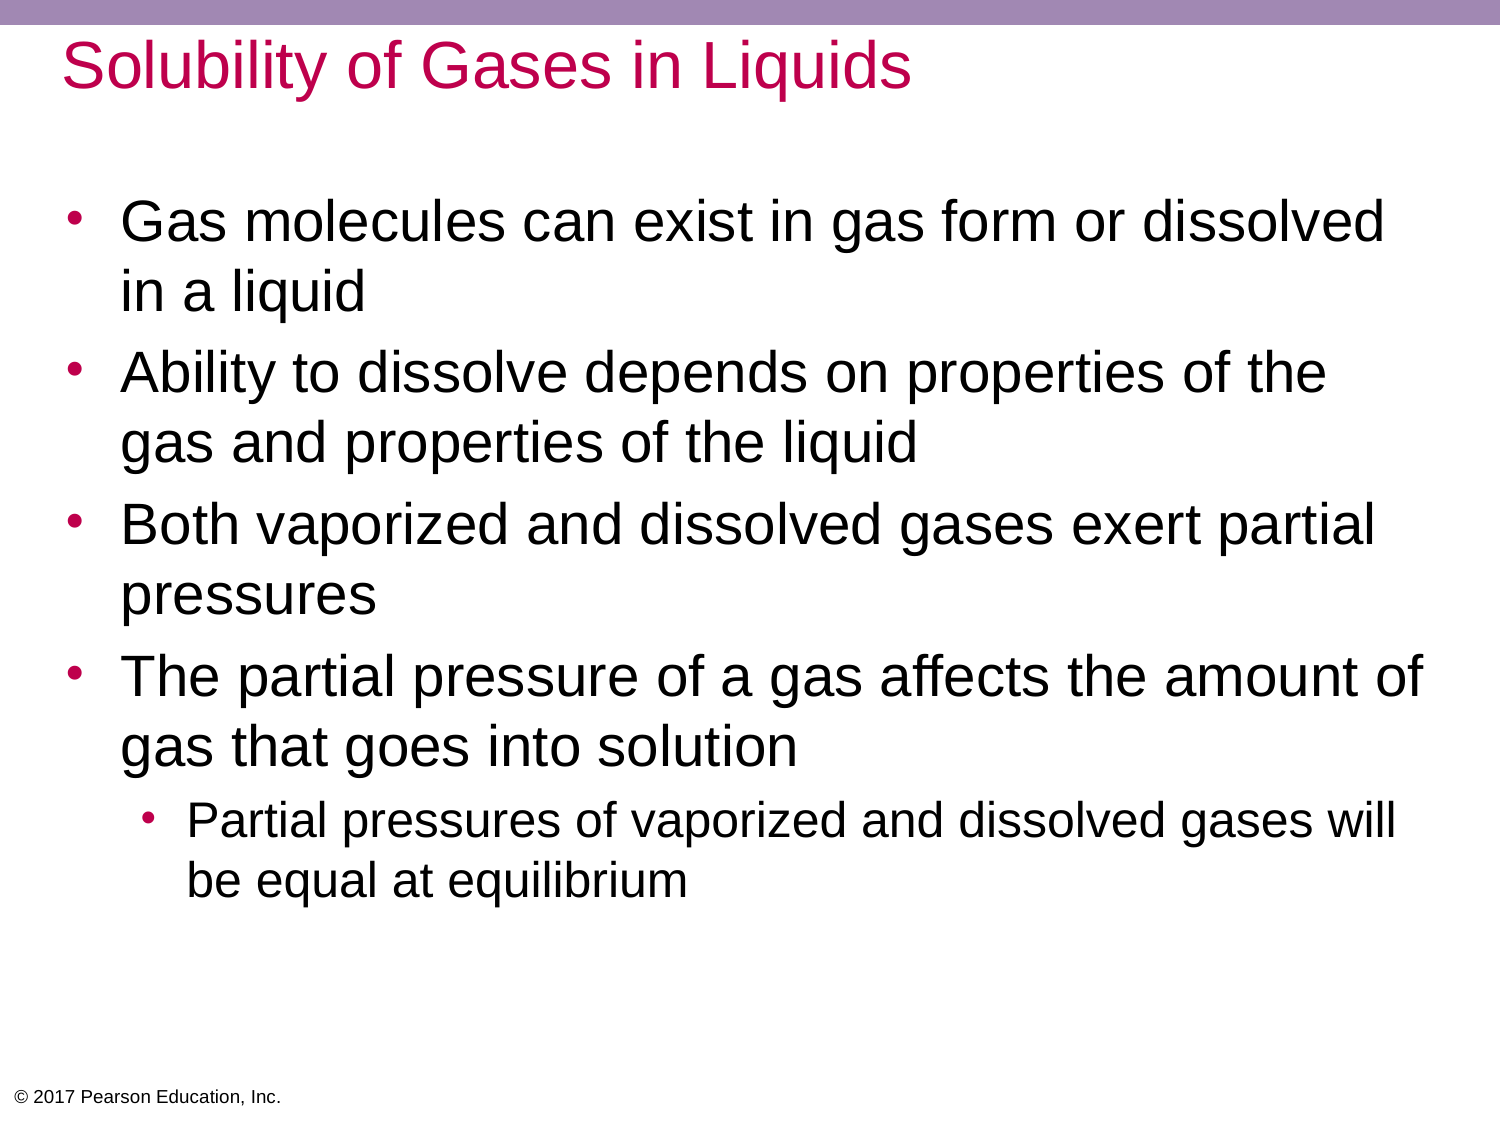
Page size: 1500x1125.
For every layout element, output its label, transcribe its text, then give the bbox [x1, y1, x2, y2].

list Gas molecules can exist in gas form or dissolved in a liquid Ability to dissolve depends on properties of the gas and properties of the liquid Both vaporized and dissolved gases exert partial pressures The partial pressure of a gas affects the amount of gas that goes into solution Partial pressures of vaporized and dissolved gases will be equal at equilibrium [49, 175, 1450, 1038]
title Solubility of Gases in Liquids [46, 14, 1500, 110]
